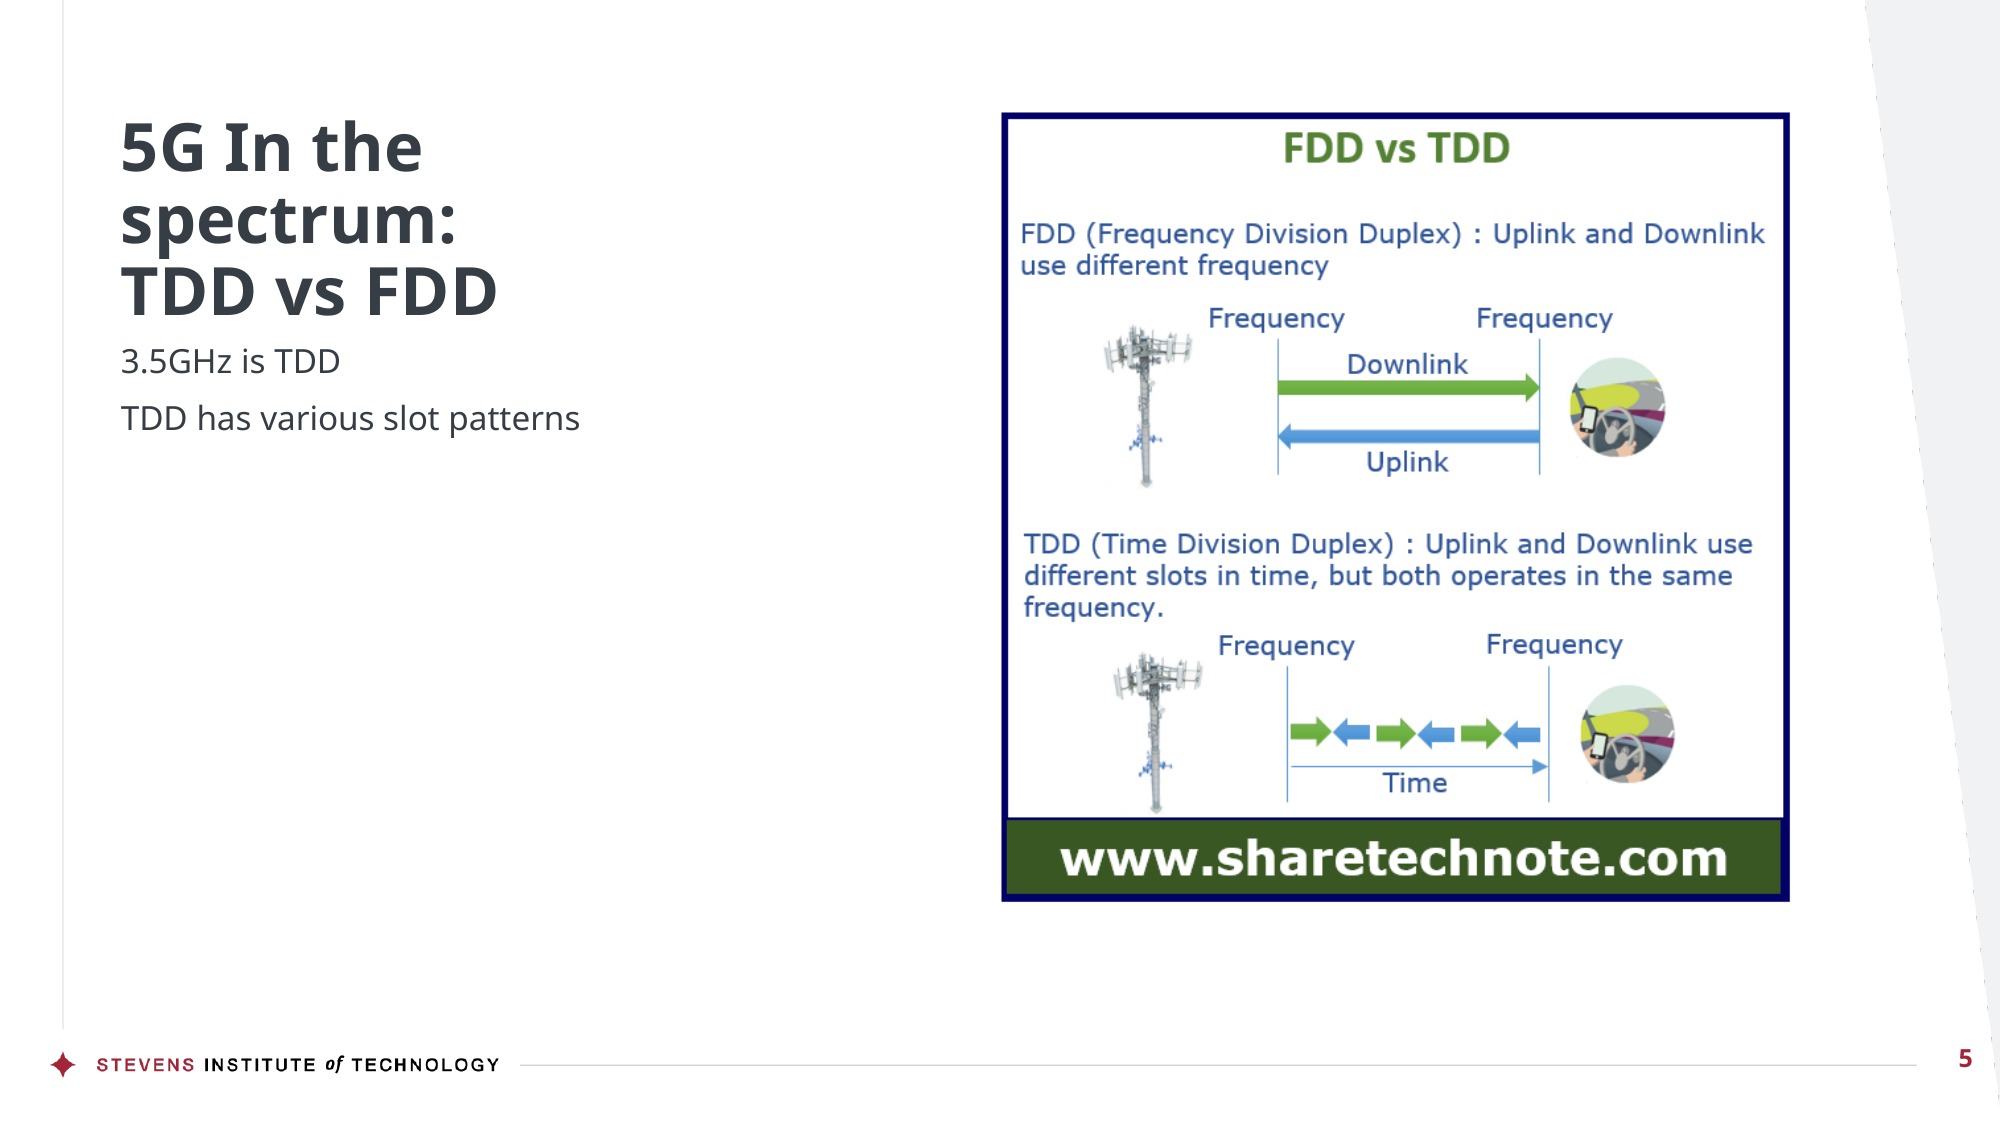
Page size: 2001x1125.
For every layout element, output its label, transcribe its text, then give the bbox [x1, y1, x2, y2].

slide_number 5 [1538, 1029, 1988, 1090]
picture [999, 110, 1794, 906]
list 3.5GHz is TDD TDD has various slot patterns [105, 337, 783, 801]
title 5G In the spectrum: TDD vs FDD [105, 75, 783, 337]
